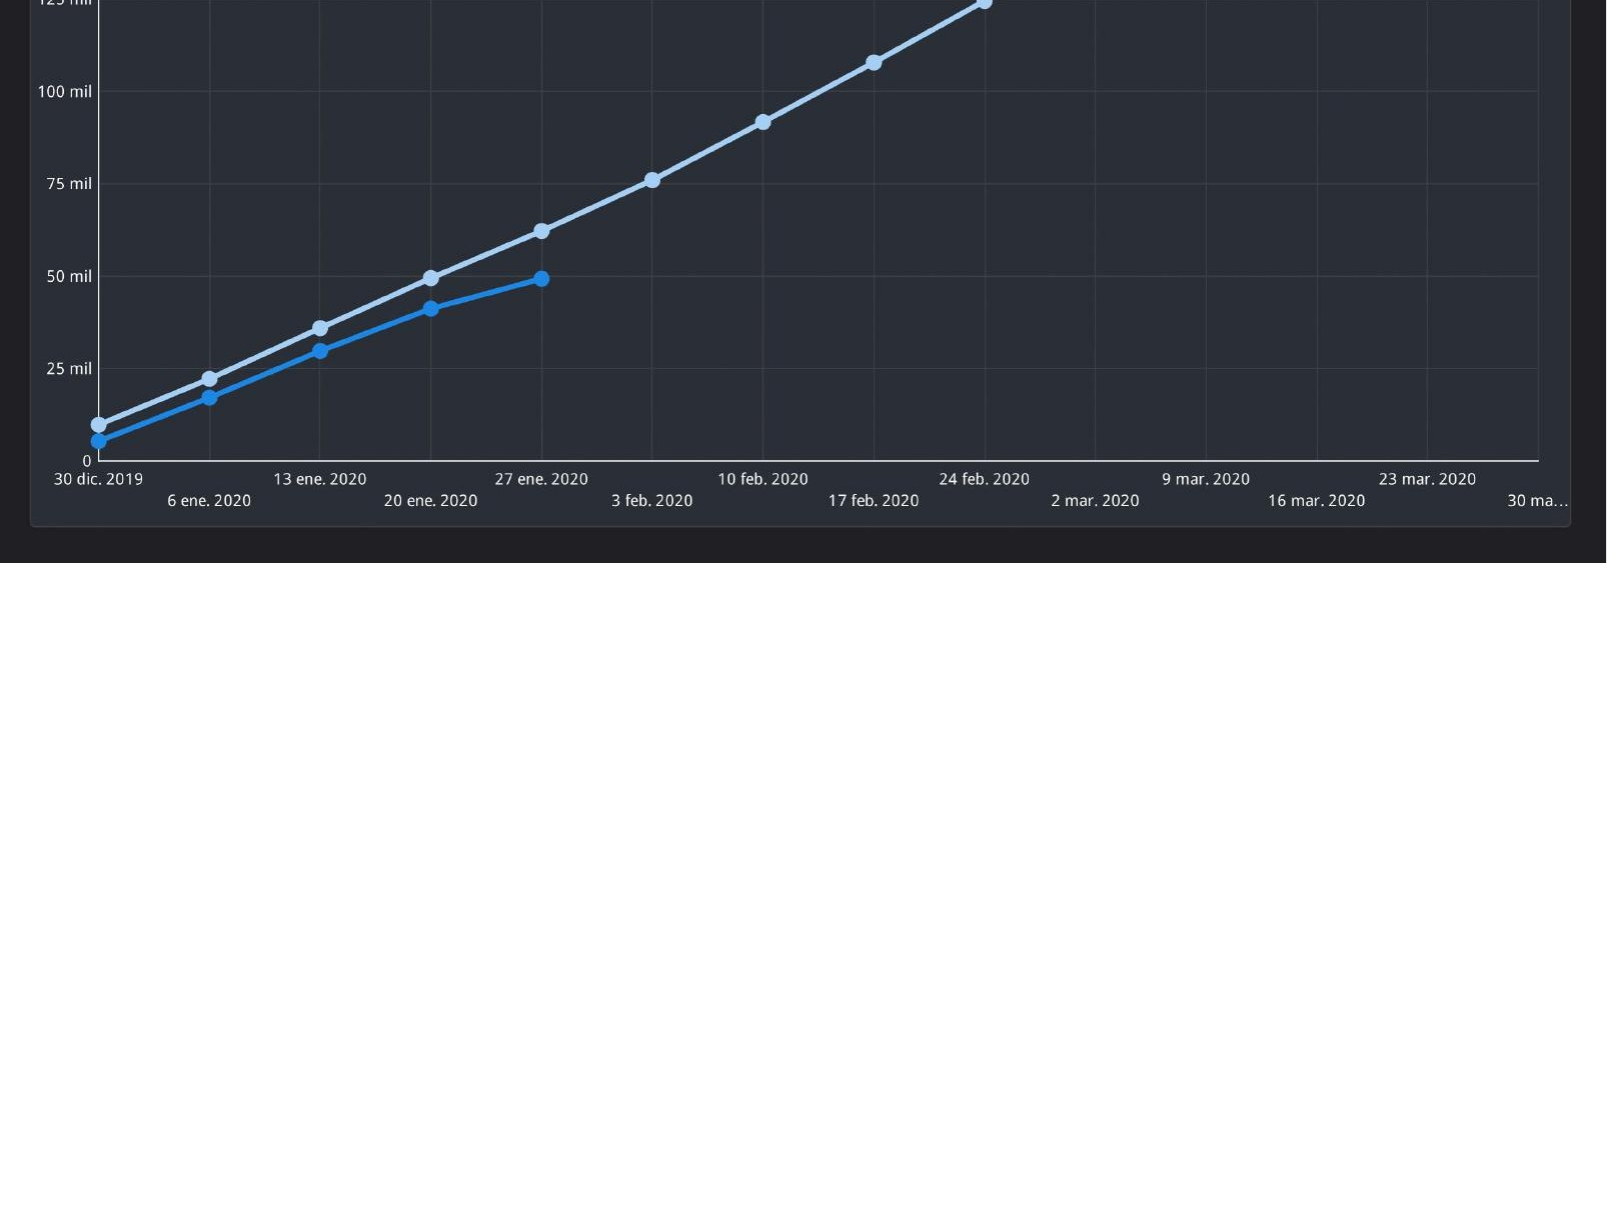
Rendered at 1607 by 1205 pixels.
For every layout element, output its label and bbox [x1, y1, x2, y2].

picture [0, 0, 1607, 564]
